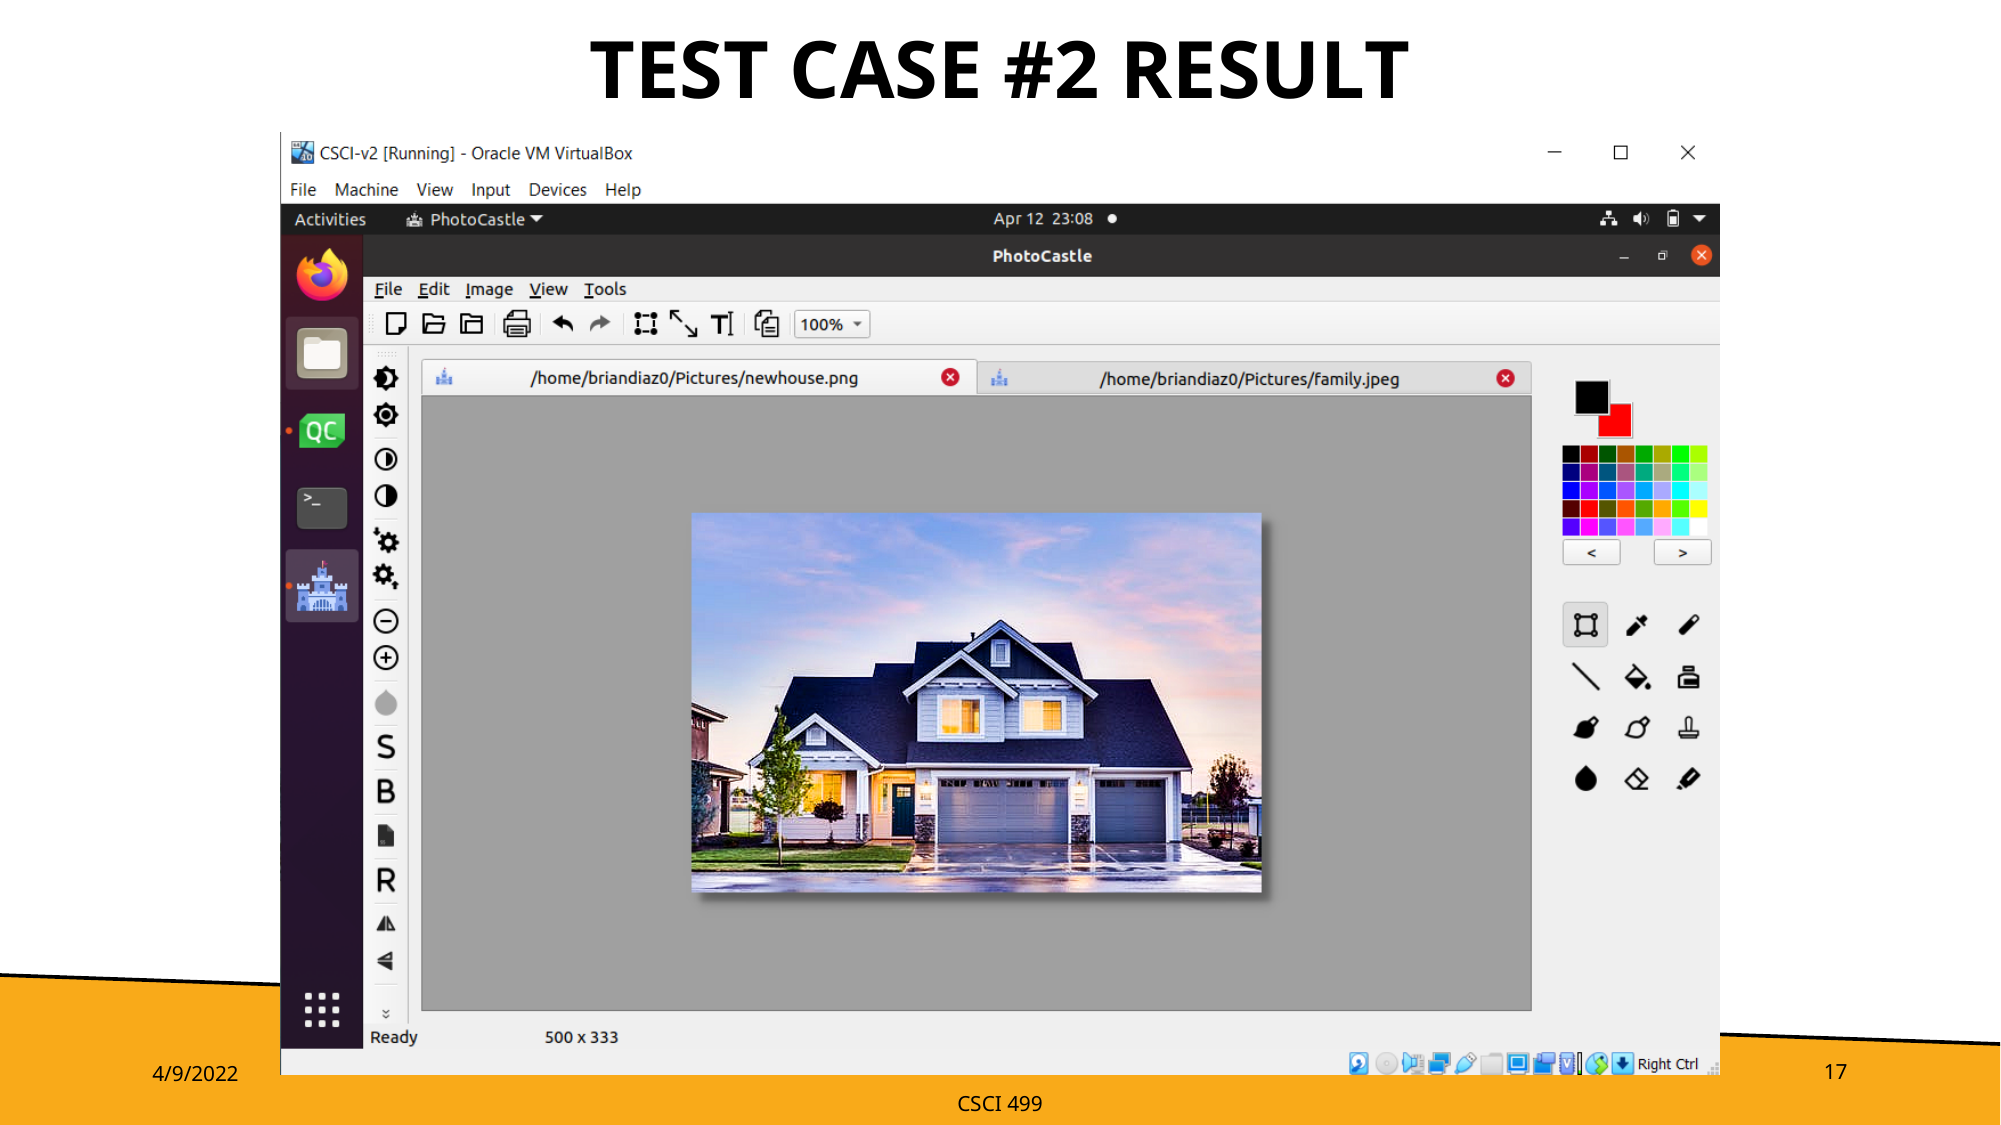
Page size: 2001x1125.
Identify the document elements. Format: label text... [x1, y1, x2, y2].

slide_number 17 [1412, 1042, 1863, 1103]
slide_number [137, 1042, 588, 1103]
picture [280, 132, 1720, 1075]
title Test case #2 result [137, 0, 1863, 182]
footer CSCI 499 [662, 1075, 1338, 1125]
